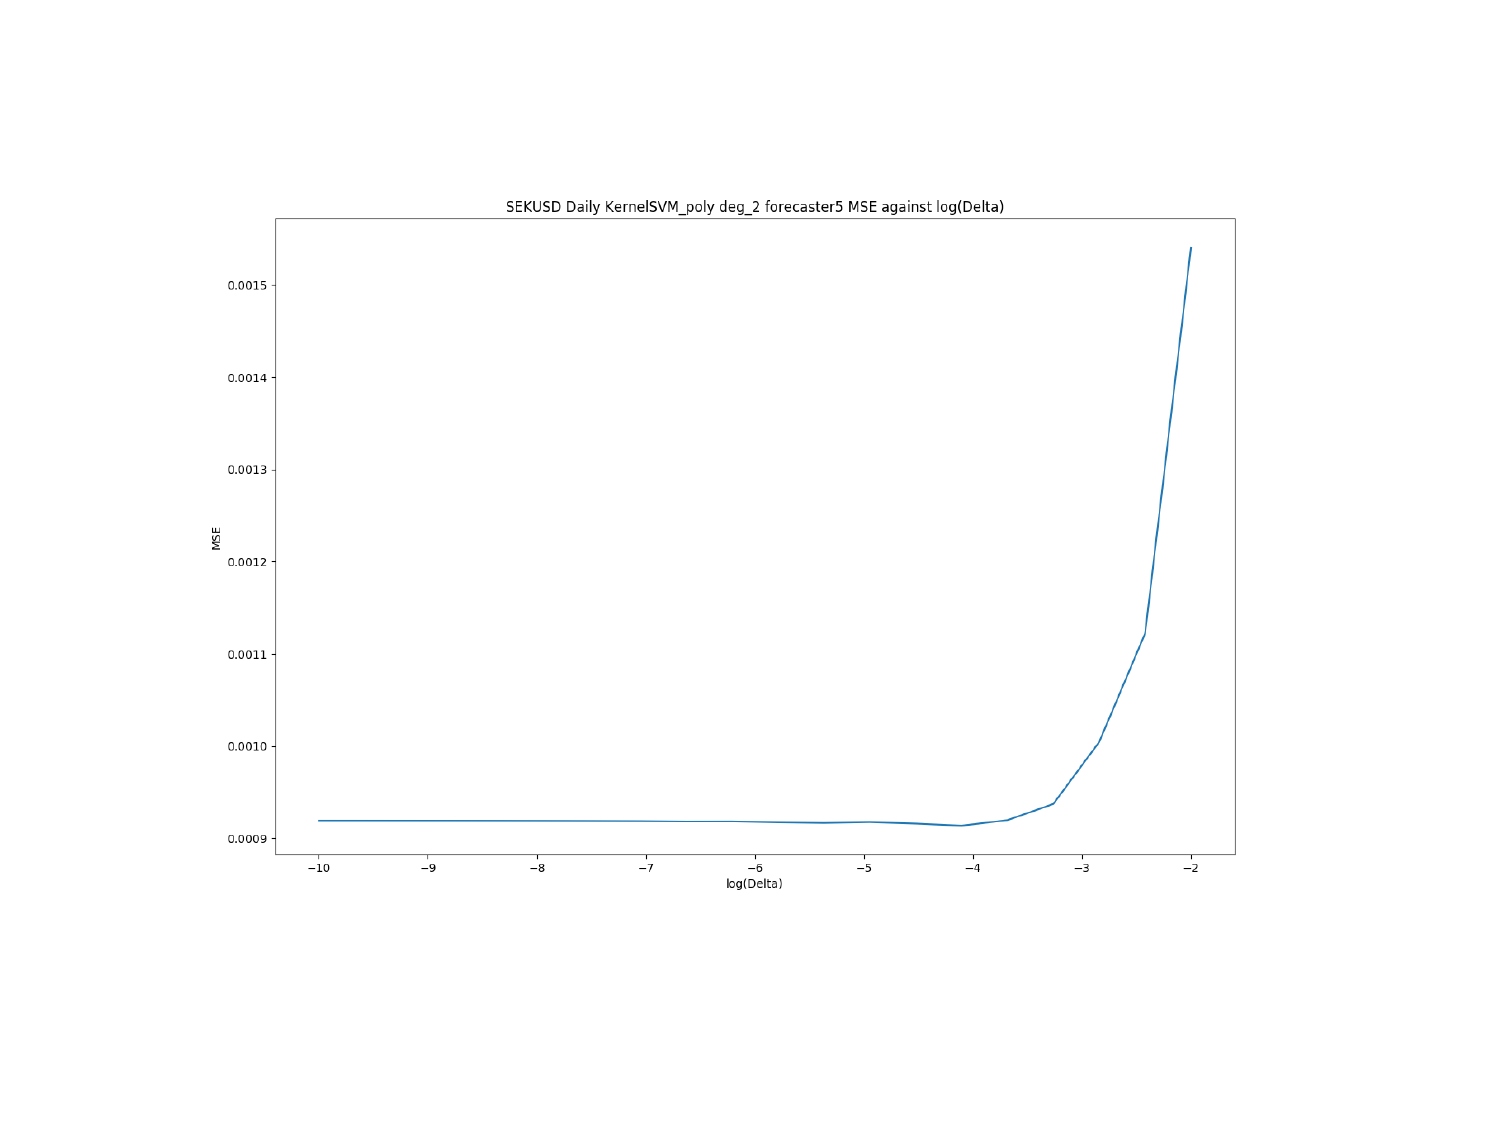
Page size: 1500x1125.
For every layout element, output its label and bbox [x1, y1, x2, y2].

picture [119, 119, 1358, 946]
